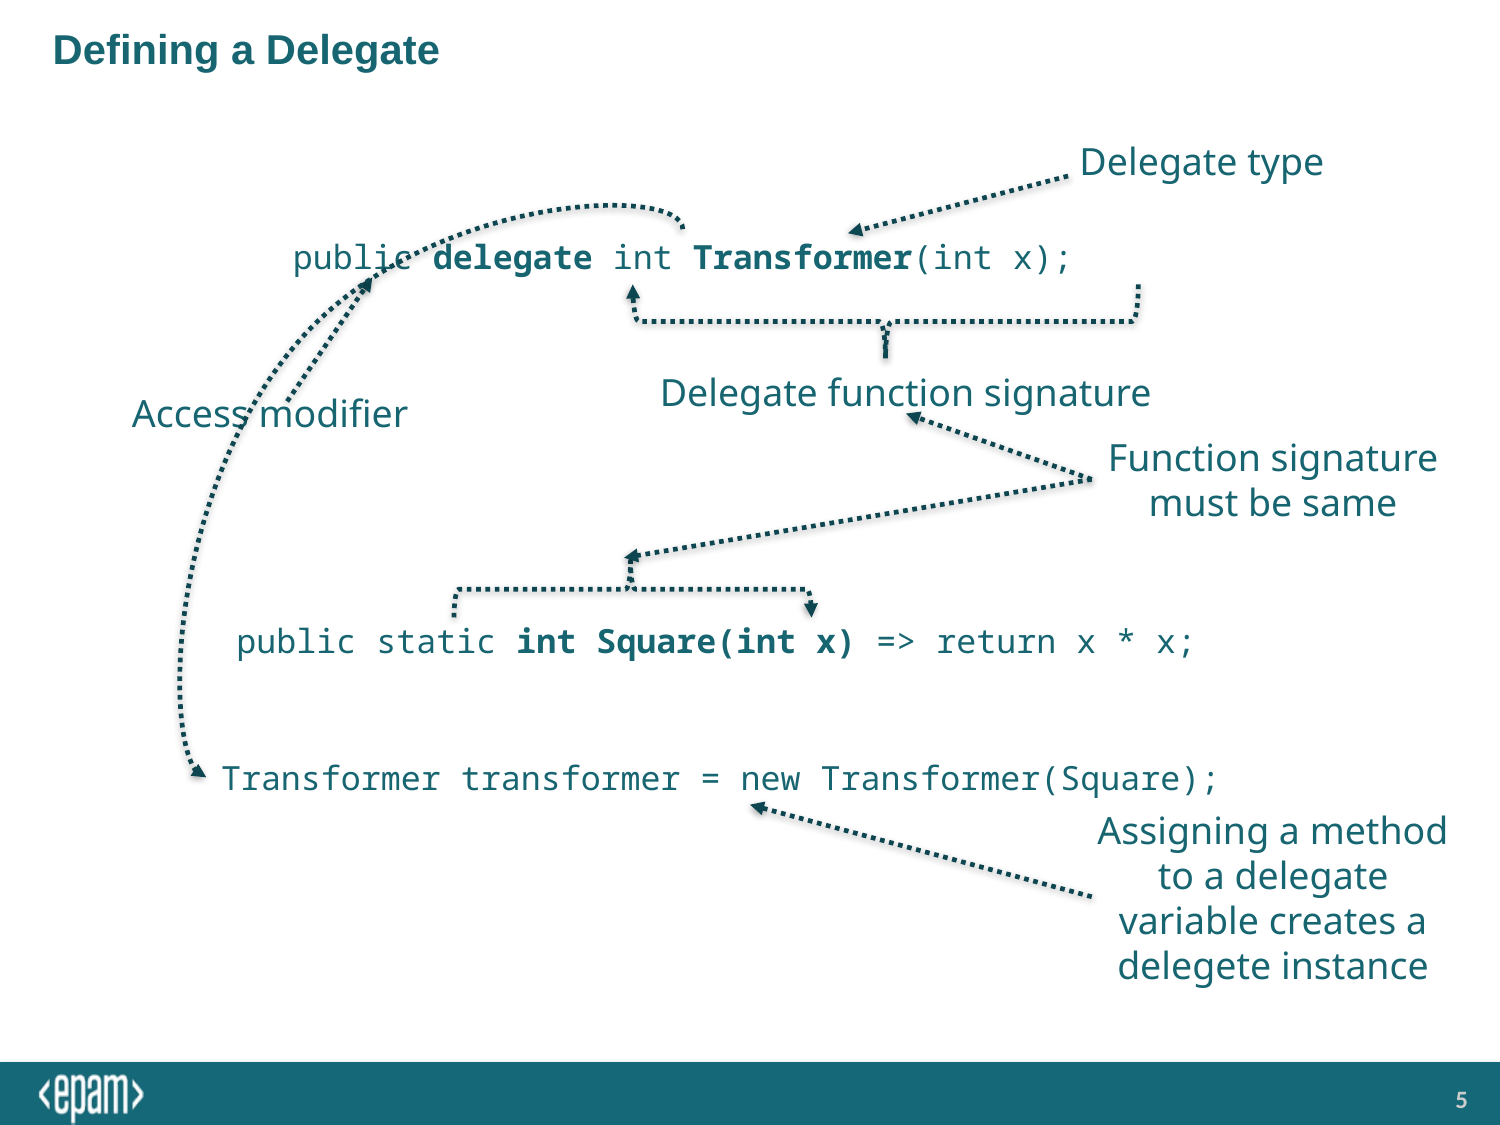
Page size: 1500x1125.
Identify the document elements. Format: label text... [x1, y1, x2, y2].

title Defining a Delegate [0, 0, 1500, 95]
picture [38, 1074, 144, 1125]
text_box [74, 137, 1455, 988]
